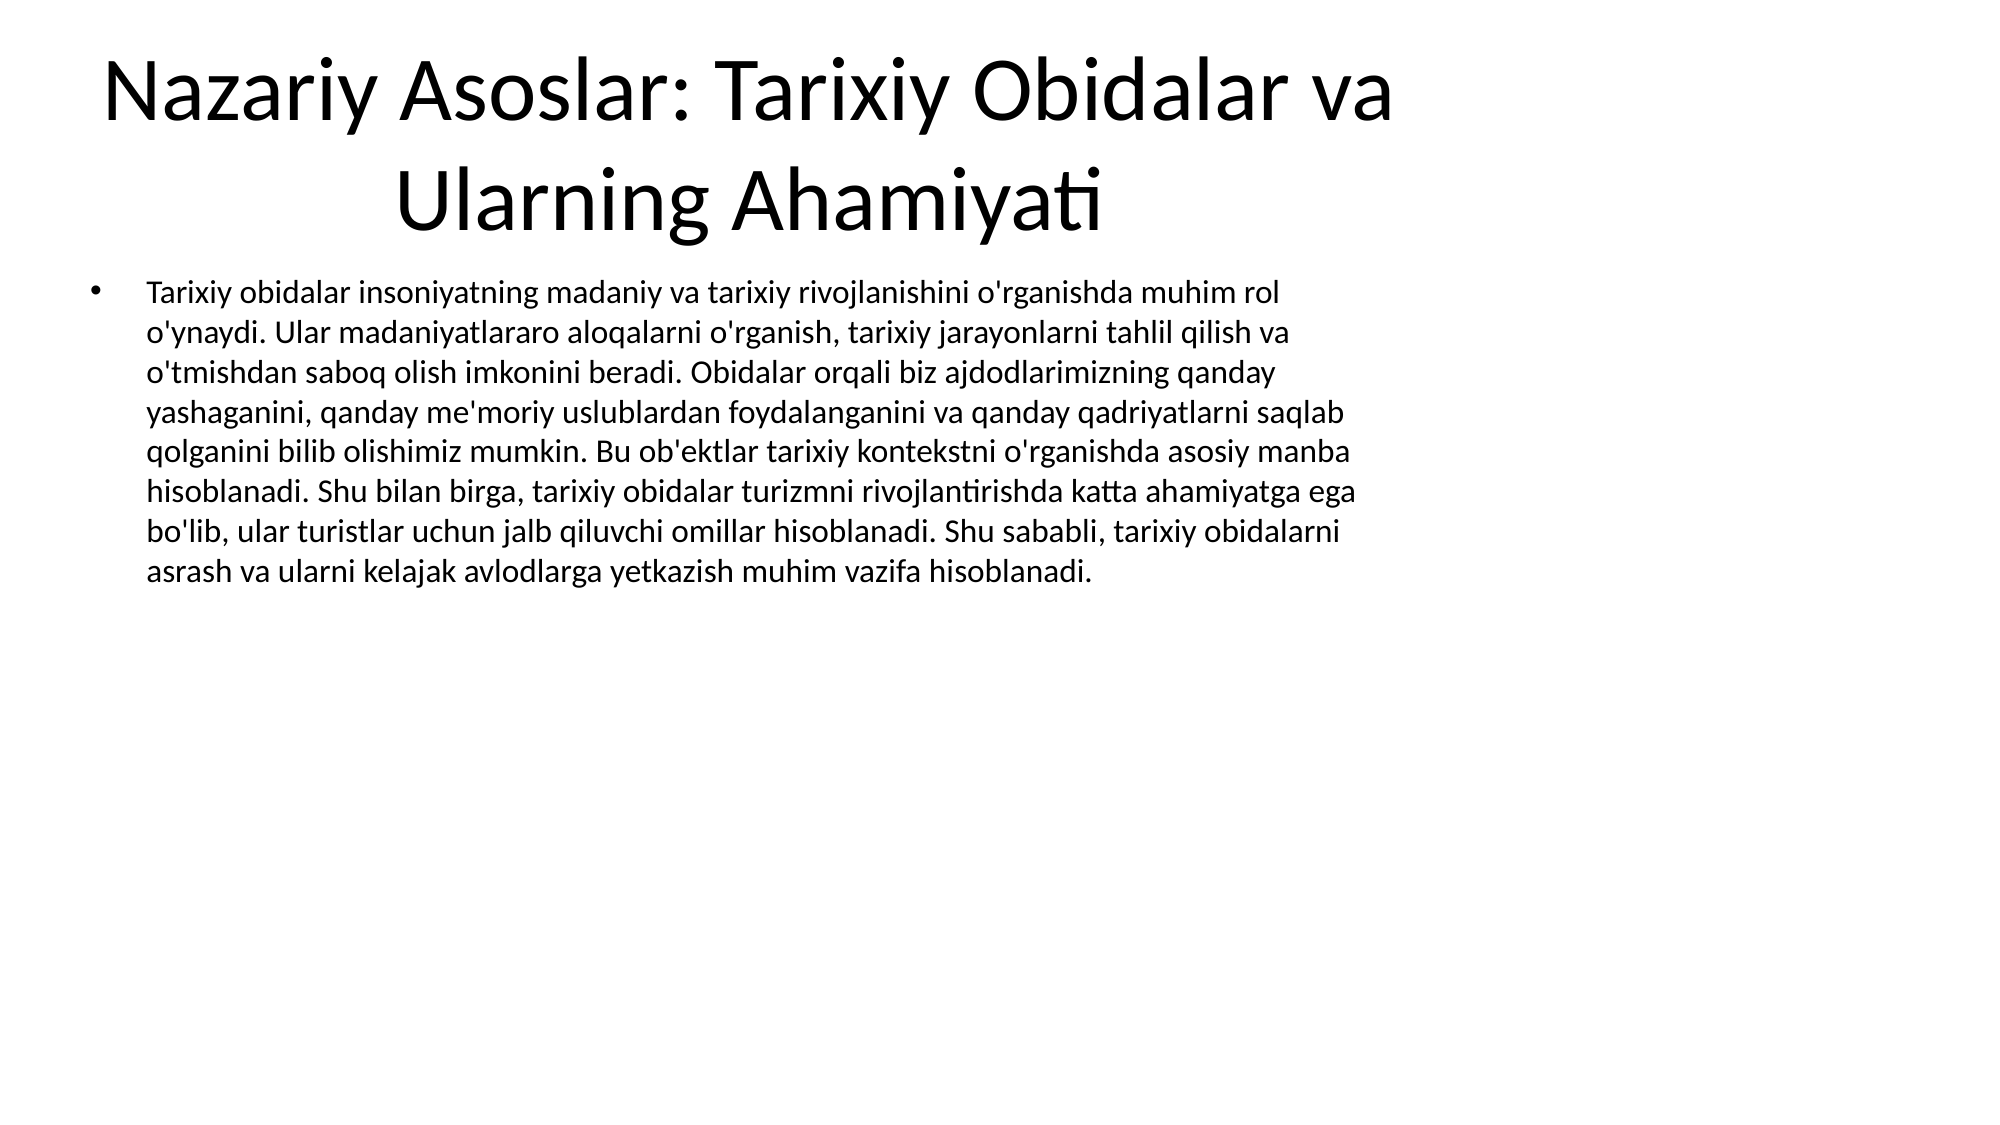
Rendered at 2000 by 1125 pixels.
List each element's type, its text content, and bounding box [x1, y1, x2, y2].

list Tarixiy obidalar insoniyatning madaniy va tarixiy rivojlanishini o'rganishda muhim rol o'ynaydi. Ular madaniyatlararo aloqalarni o'rganish, tarixiy jarayonlarni tahlil qilish va o'tmishdan saboq olish imkonini beradi. Obidalar orqali biz ajdodlarimizning qanday yashaganini, qanday me'moriy uslublardan foydalanganini va qanday qadriyatlarni saqlab qolganini bilib olishimiz mumkin. Bu ob'ektlar tarixiy kontekstni o'rganishda asosiy manba hisoblanadi. Shu bilan birga, tarixiy obidalar turizmni rivojlantirishda katta ahamiyatga ega bo'lib, ular turistlar uchun jalb qiluvchi omillar hisoblanadi. Shu sababli, tarixiy obidalarni asrash va ularni kelajak avlodlarga yetkazish muhim vazifa hisoblanadi. [75, 262, 1425, 1005]
title Nazariy Asoslar: Tarixiy Obidalar va Ularning Ahamiyati [75, 45, 1425, 233]
